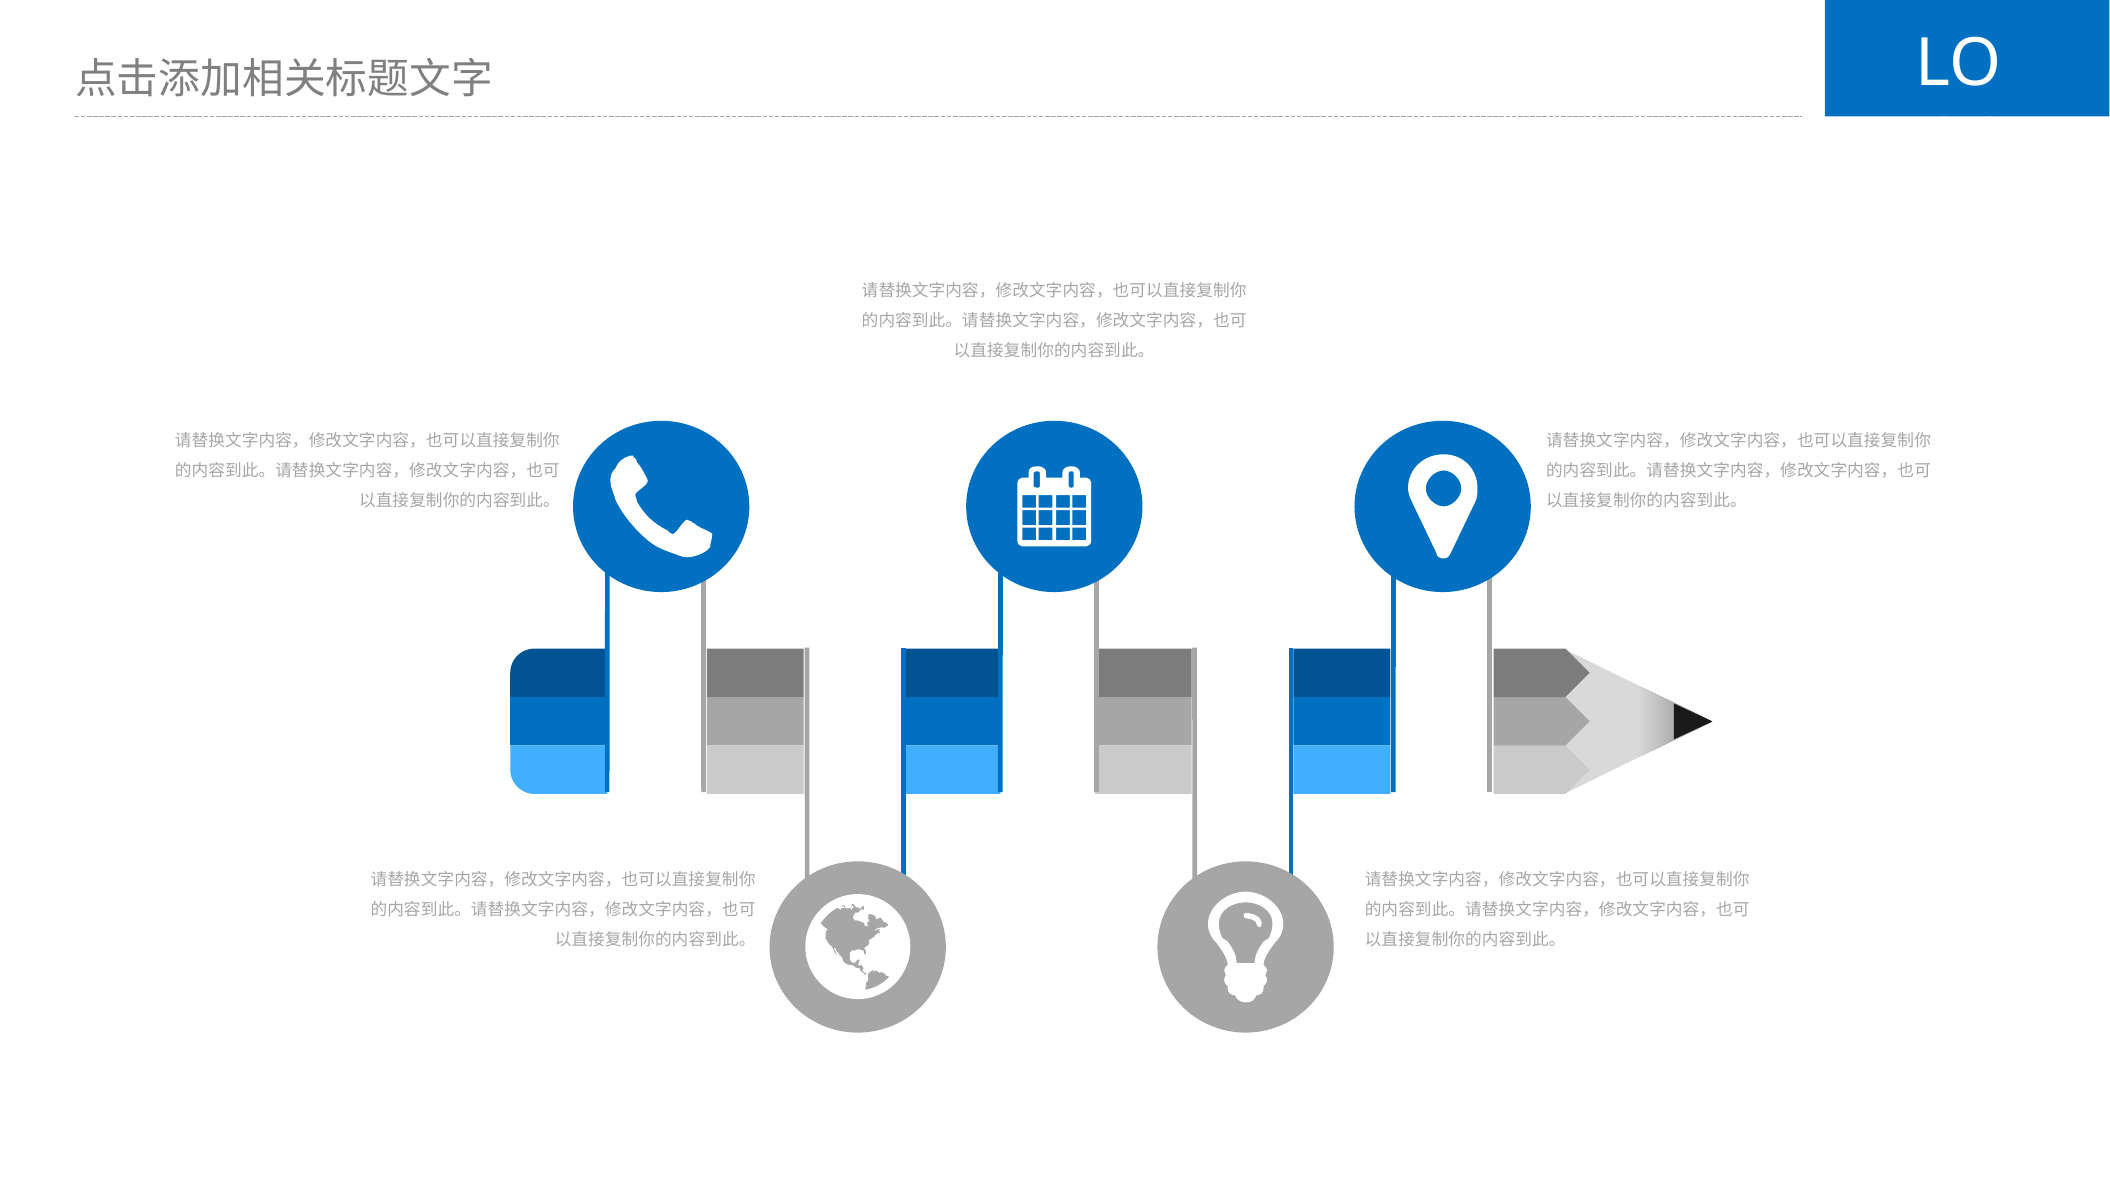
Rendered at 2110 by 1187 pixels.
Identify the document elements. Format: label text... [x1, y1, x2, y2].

text_box 请替换文字内容，修改文字内容，也可以直接复制你的内容到此。请替换文字内容，修改文字内容，也可以直接复制你的内容到此。 [1364, 858, 1753, 949]
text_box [687, 766, 1023, 864]
text_box 请替换文字内容，修改文字内容，也可以直接复制你的内容到此。请替换文字内容，修改文字内容，也可以直接复制你的内容到此。 [860, 270, 1248, 360]
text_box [1075, 766, 1411, 864]
text_box 请替换文字内容，修改文字内容，也可以直接复制你的内容到此。请替换文字内容，修改文字内容，也可以直接复制你的内容到此。 [368, 858, 756, 949]
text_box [1354, 420, 1531, 593]
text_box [1530, 611, 1676, 831]
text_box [880, 576, 1216, 673]
text_box 请替换文字内容，修改文字内容，也可以直接复制你的内容到此。请替换文字内容，修改文字内容，也可以直接复制你的内容到此。 [1545, 420, 1934, 510]
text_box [487, 576, 823, 673]
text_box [485, 672, 632, 770]
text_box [1157, 861, 1334, 1033]
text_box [1269, 672, 1415, 770]
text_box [1824, 0, 2110, 117]
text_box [682, 672, 828, 770]
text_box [769, 861, 946, 1033]
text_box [572, 420, 750, 593]
text_box 请替换文字内容，修改文字内容，也可以直接复制你的内容到此。请替换文字内容，修改文字内容，也可以直接复制你的内容到此。 [172, 420, 561, 510]
text_box 点击添加相关标题文字 [59, 44, 563, 107]
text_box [1273, 576, 1609, 673]
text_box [1070, 673, 1216, 770]
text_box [879, 672, 1025, 770]
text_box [966, 420, 1143, 593]
